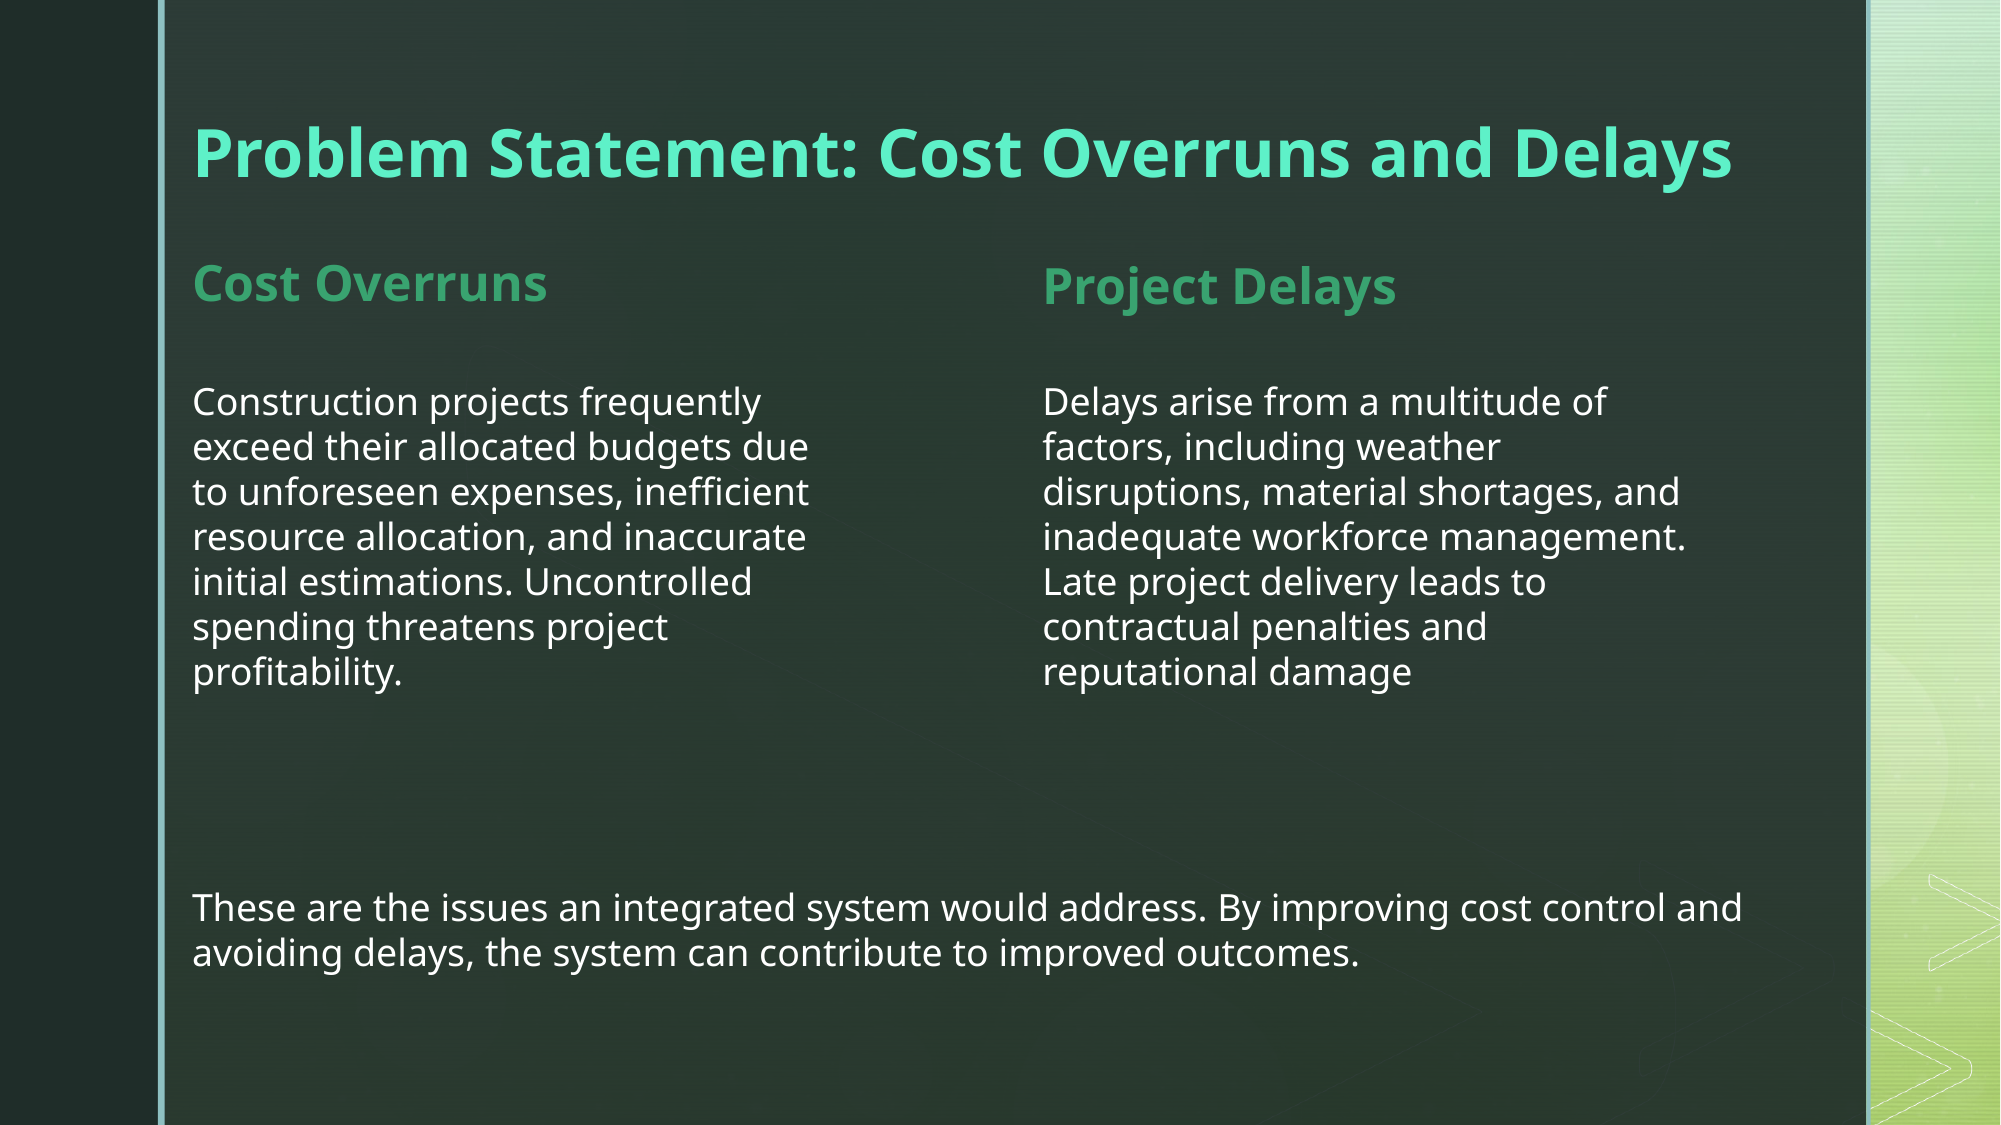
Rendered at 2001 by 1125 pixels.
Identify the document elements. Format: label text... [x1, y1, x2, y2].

text_box Cost Overruns [177, 244, 819, 320]
picture [1871, 0, 2001, 1125]
text_box These are the issues an integrated system would address. By improving cost control and avoiding delays, the system can contribute to improved outcomes. [177, 876, 1823, 1026]
text_box Construction projects frequently exceed their allocated budgets due to unforeseen expenses, inefficient resource allocation, and inaccurate initial estimations. Uncontrolled spending threatens project profitability. [177, 370, 861, 746]
text_box Delays arise from a multitude of factors, including weather disruptions, material shortages, and inadequate workforce management. Late project delivery leads to contractual penalties and reputational damage [1027, 370, 1711, 701]
text_box Project Delays [1027, 247, 1475, 322]
text_box Problem Statement: Cost Overruns and Delays [177, 103, 1878, 243]
